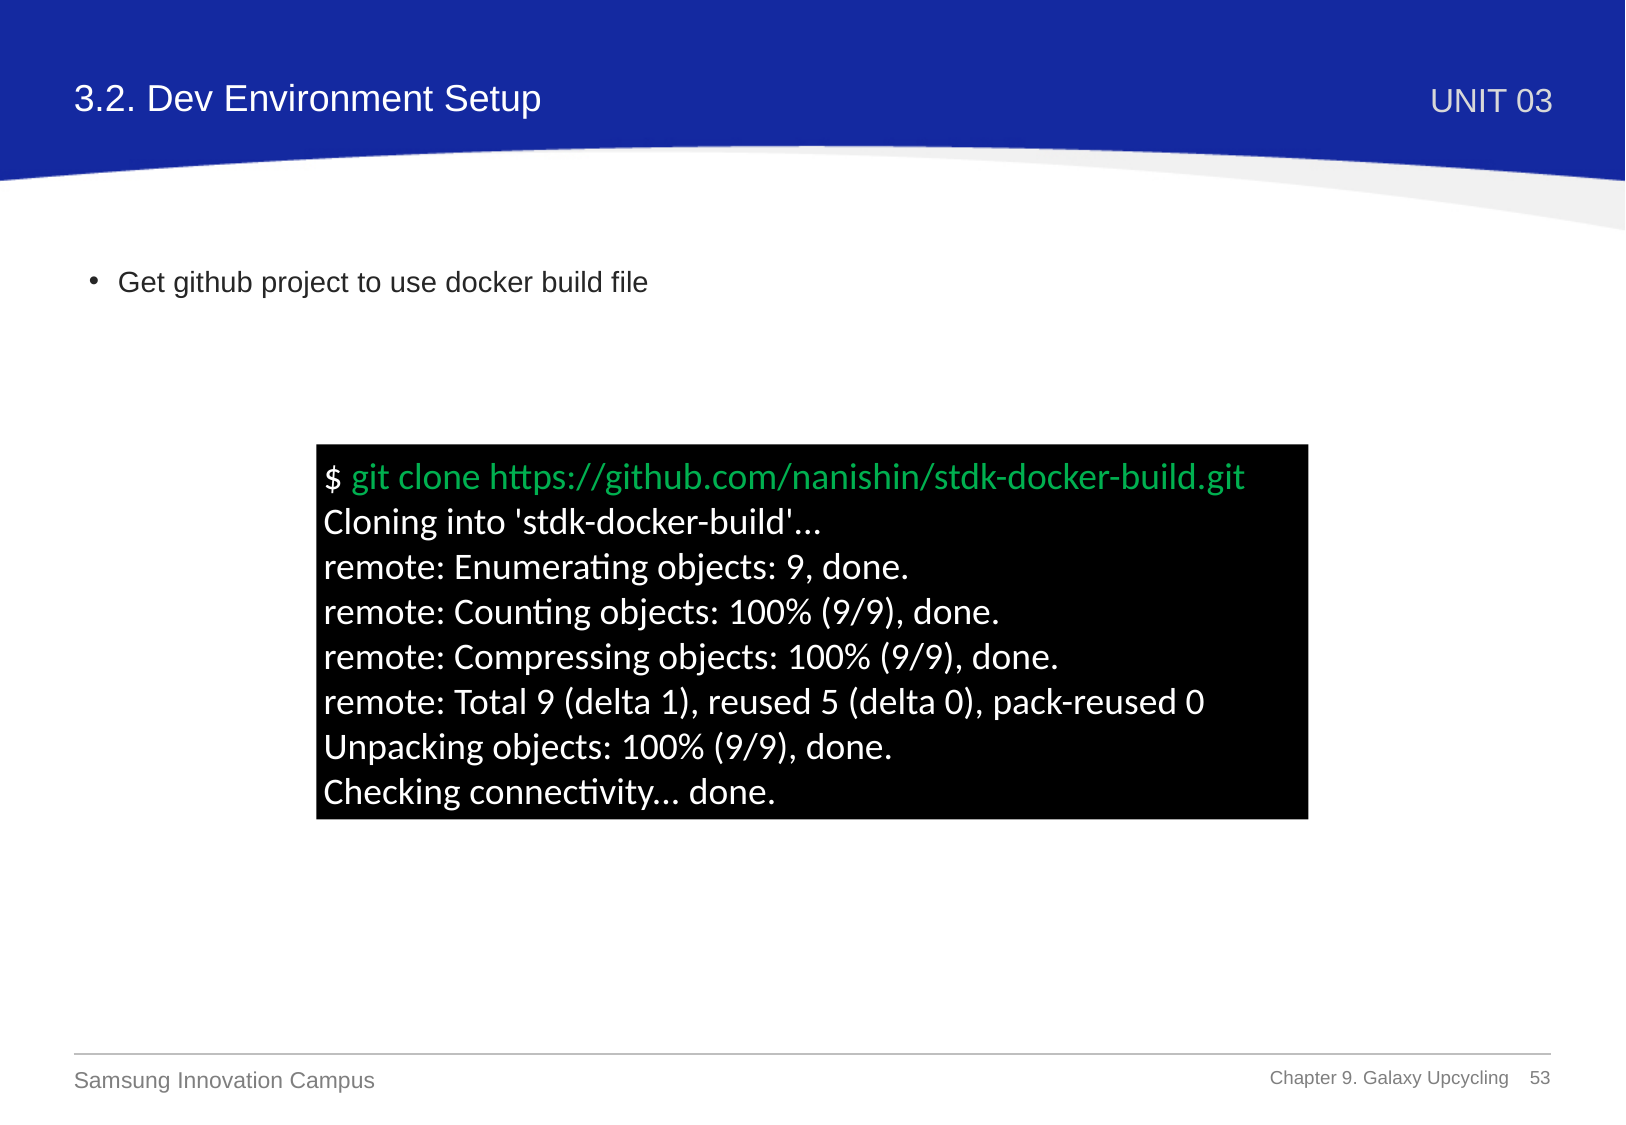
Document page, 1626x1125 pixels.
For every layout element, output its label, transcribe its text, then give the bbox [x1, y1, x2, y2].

picture [0, 0, 1625, 1125]
text_box $ git clone https://github.com/nanishin/stdk-docker-build.git Cloning into 'stdk-docker-build'... remote: Enumerating objects: 9, done. remote: Counting objects: 100% (9/9), done. remote: Compressing objects: 100% (9/9), done. remote: Total 9 (delta 1), reused 5 (delta 0), pack-reused 0 Unpacking objects: 100% (9/9), done. Checking connectivity... done. [316, 444, 1309, 820]
list UNIT 03 [1423, 79, 1554, 120]
list Get github project to use docker build file [88, 249, 1530, 356]
list 3.2. Dev Environment Setup [73, 73, 1308, 119]
